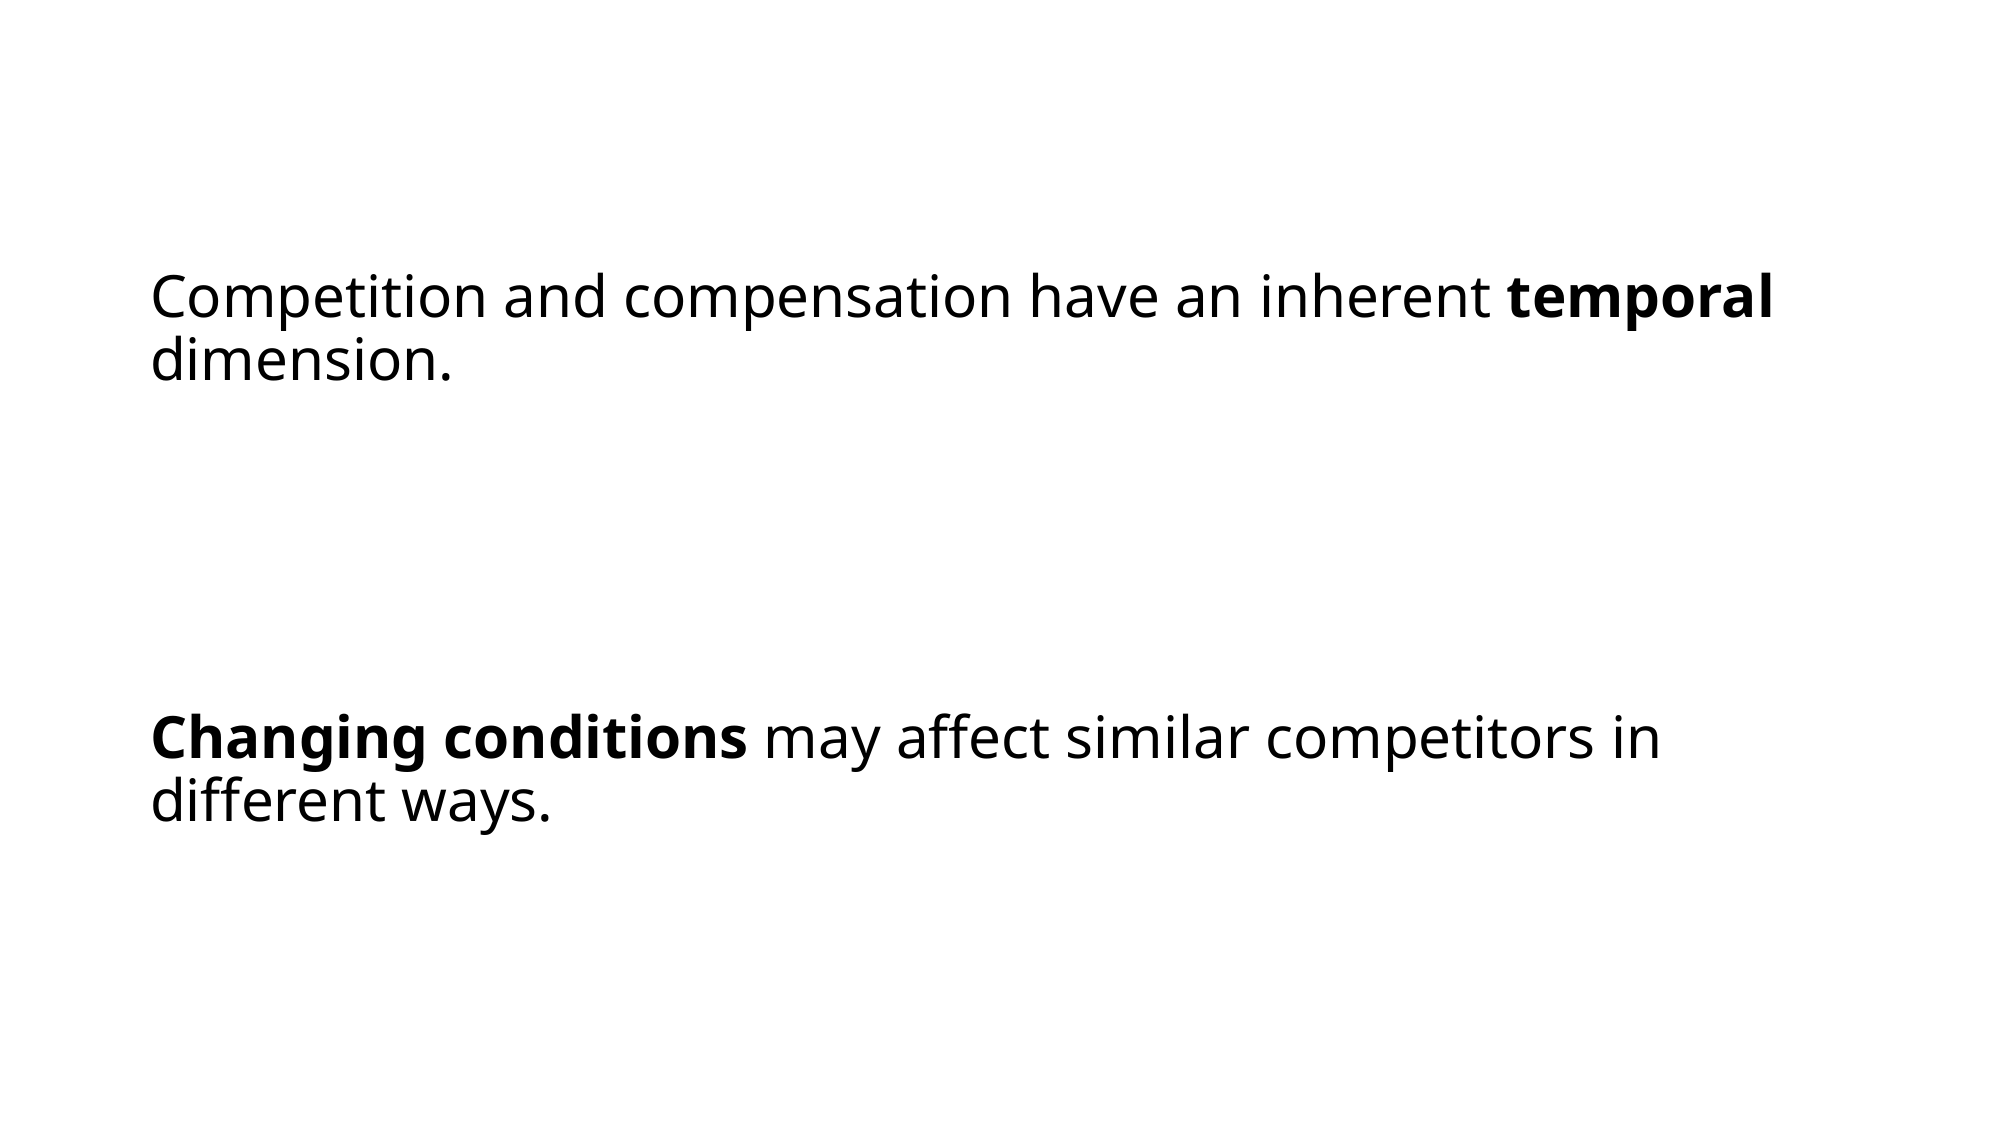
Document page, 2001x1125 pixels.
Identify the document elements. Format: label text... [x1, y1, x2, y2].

title Competition and compensation have an inherent temporal dimension. Dispersal limitation can delay compensation. Changing conditions may affect similar competitors in different ways. [135, 140, 1861, 960]
